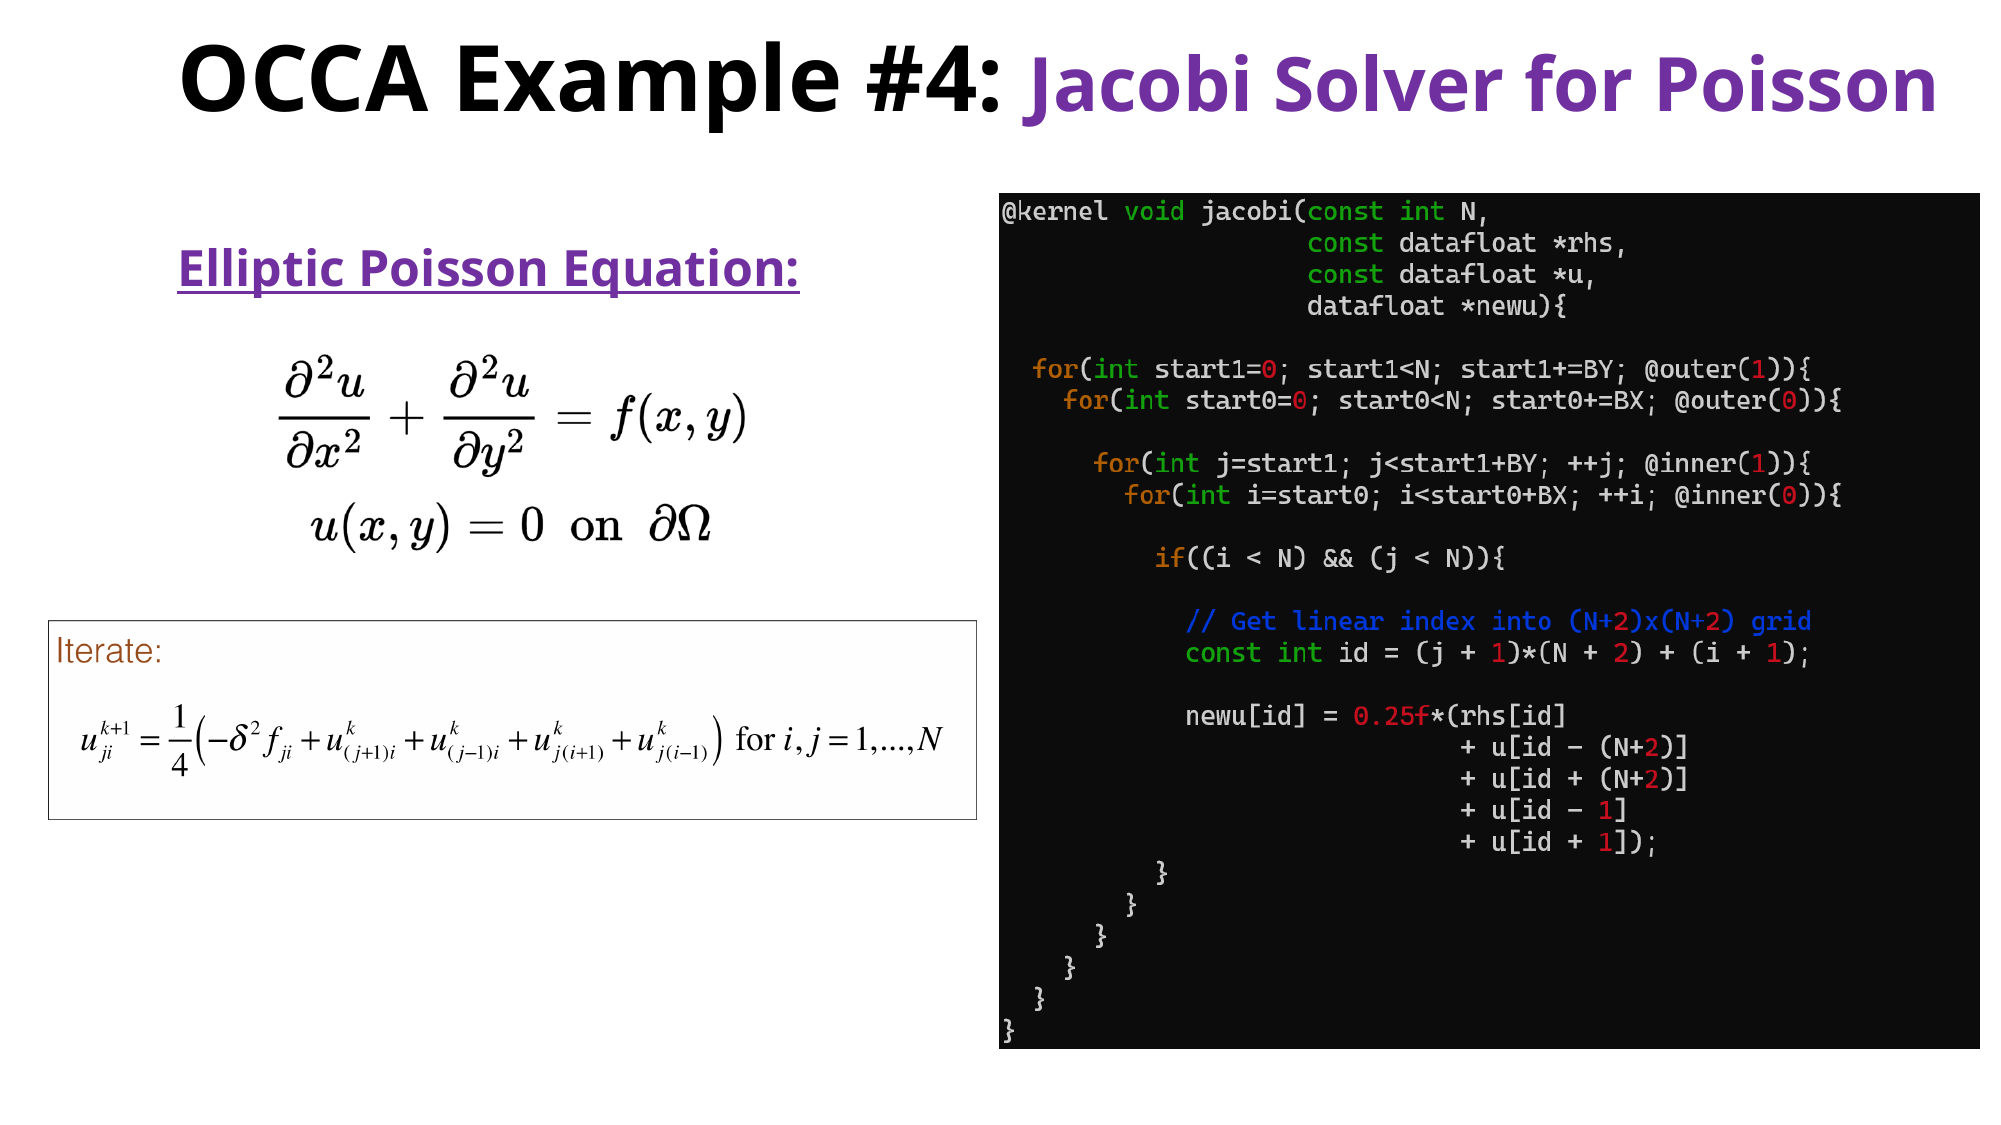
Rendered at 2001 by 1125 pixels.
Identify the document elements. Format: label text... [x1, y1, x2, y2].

picture [257, 344, 769, 564]
text_box OCCA Example #4: Jacobi Solver for Poisson [162, 0, 2000, 190]
text_box Elliptic Poisson Equation: [162, 229, 878, 305]
picture [999, 192, 1980, 1050]
picture [48, 620, 978, 821]
